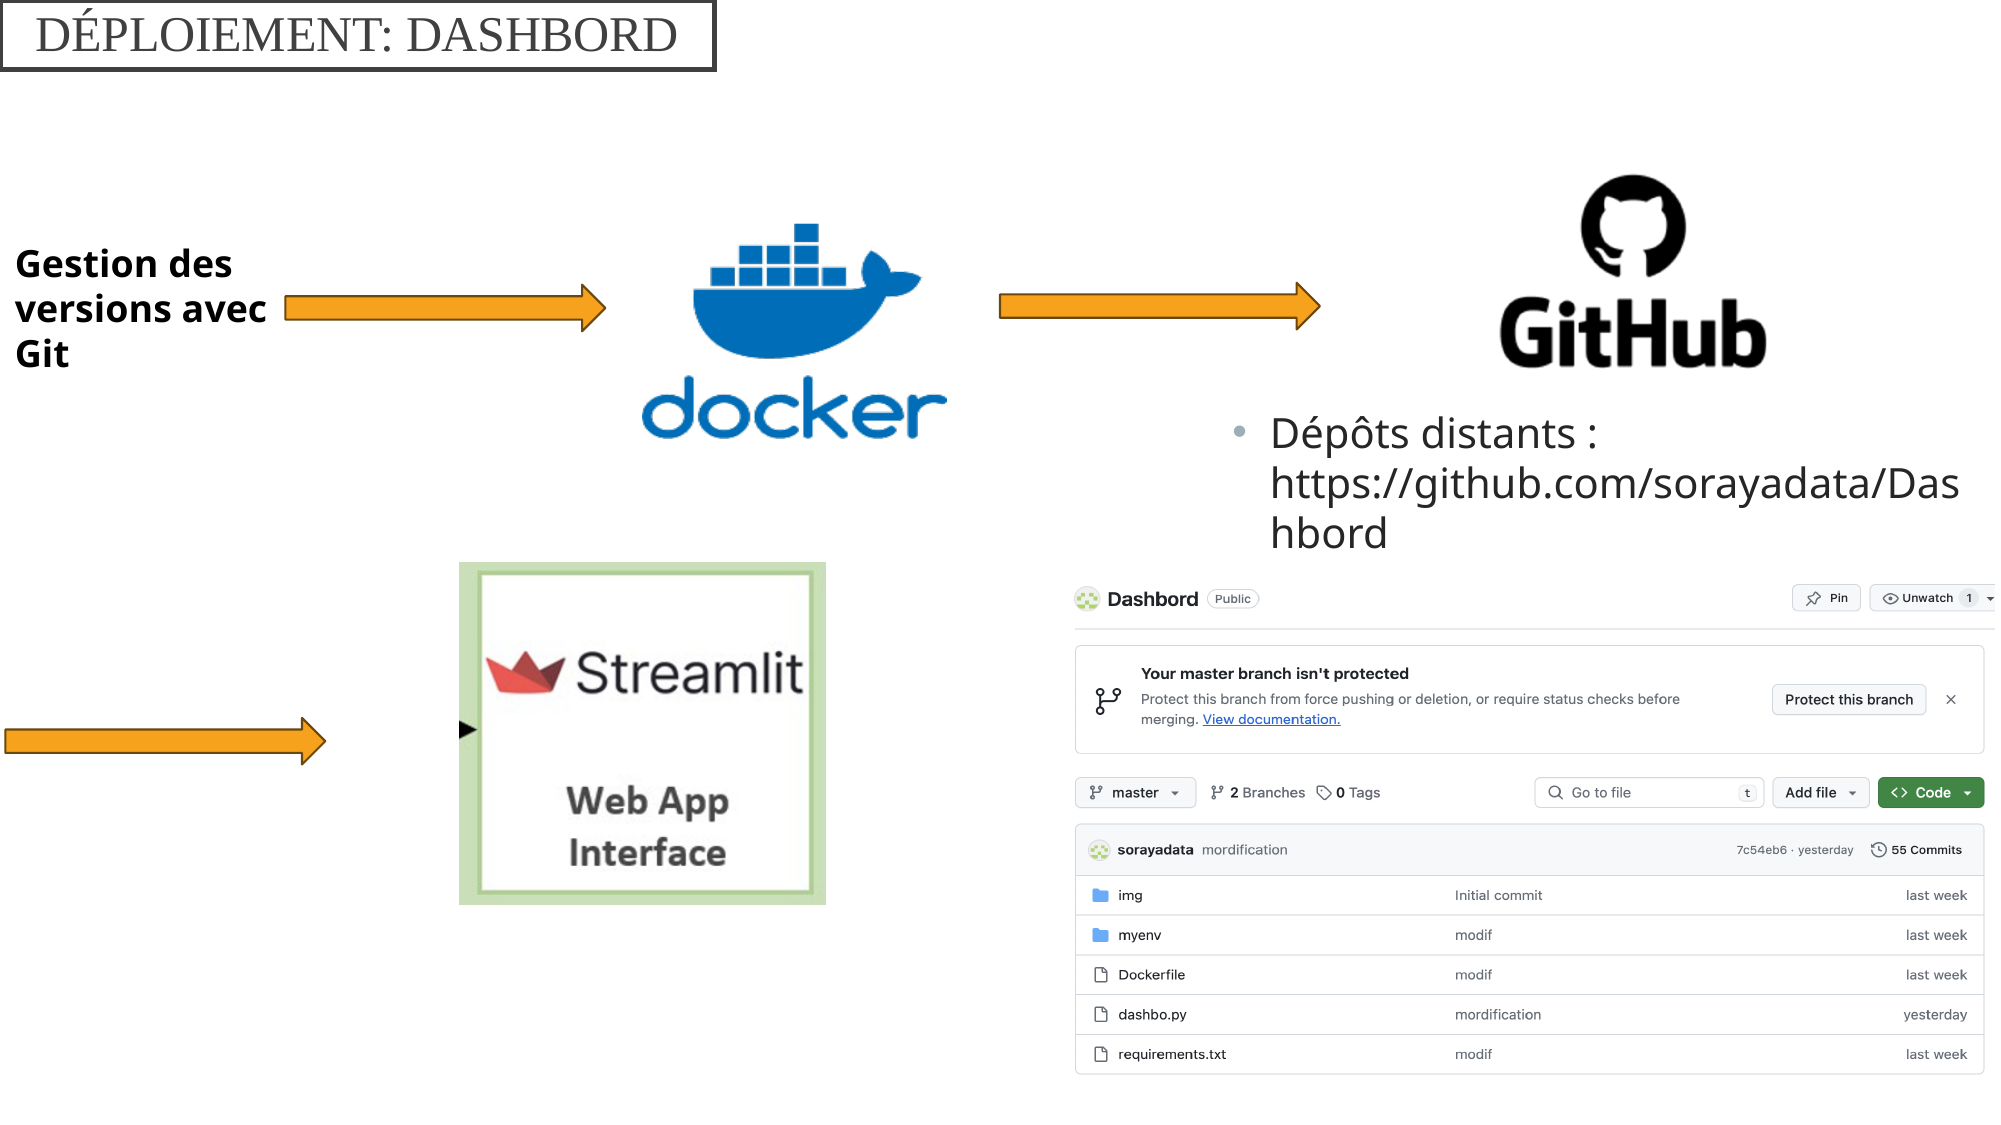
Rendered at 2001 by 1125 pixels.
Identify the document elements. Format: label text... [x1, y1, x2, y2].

text_box [998, 281, 1321, 331]
picture [1498, 172, 1767, 370]
text_box [284, 283, 607, 333]
picture [1058, 580, 1995, 1084]
picture [458, 562, 826, 905]
list Dépôts distants : https://github.com/sorayadata/Dashbord [1217, 399, 1985, 530]
text_box [4, 716, 327, 766]
text_box Gestion des versions avec Git [0, 232, 286, 382]
text_box Déploiement: Dashbord [0, 0, 715, 70]
picture [642, 202, 947, 461]
